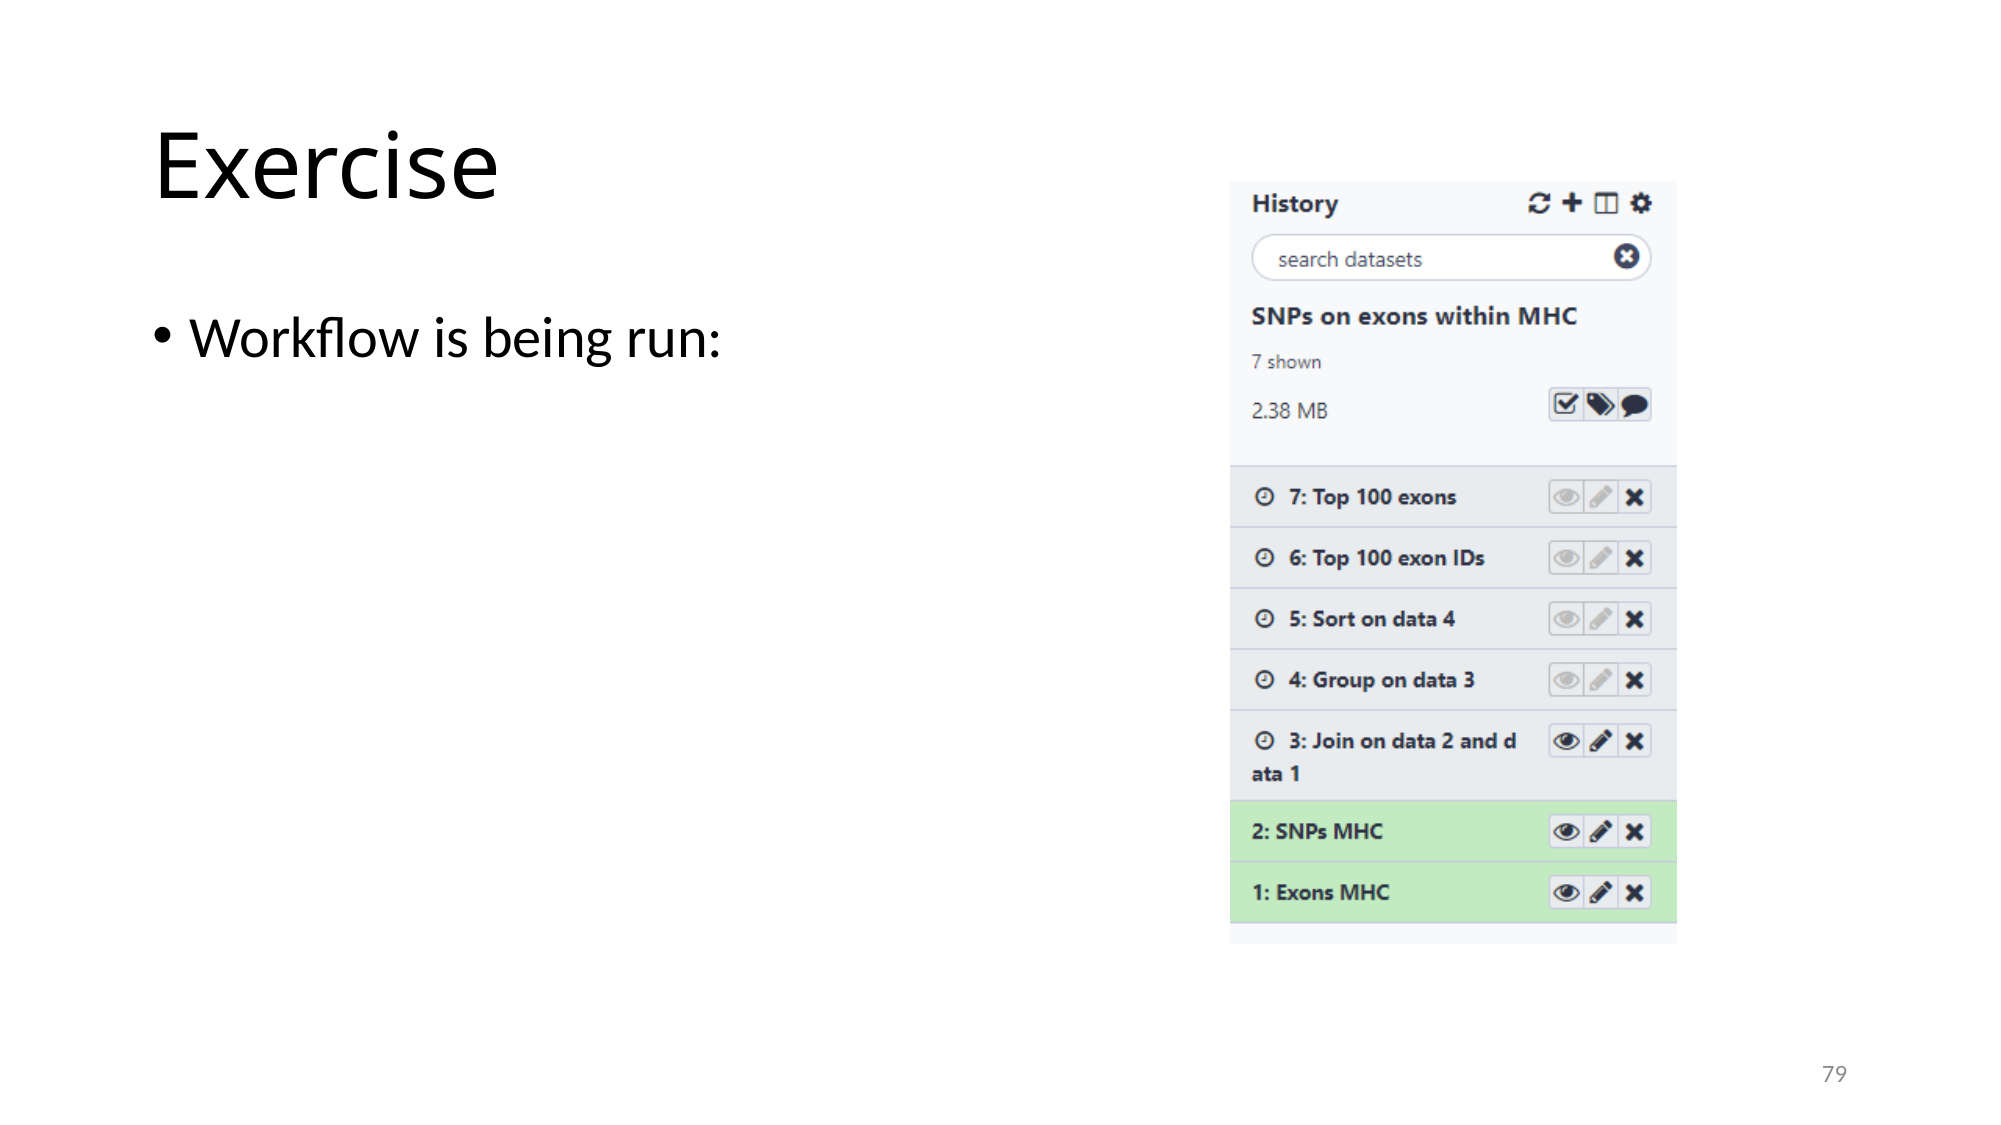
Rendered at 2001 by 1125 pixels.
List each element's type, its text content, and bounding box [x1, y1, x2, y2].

title Exercise [137, 59, 1863, 278]
picture [1230, 181, 1677, 944]
list Workflow is being run: [137, 299, 1863, 1014]
slide_number 79 [1412, 1042, 1863, 1103]
